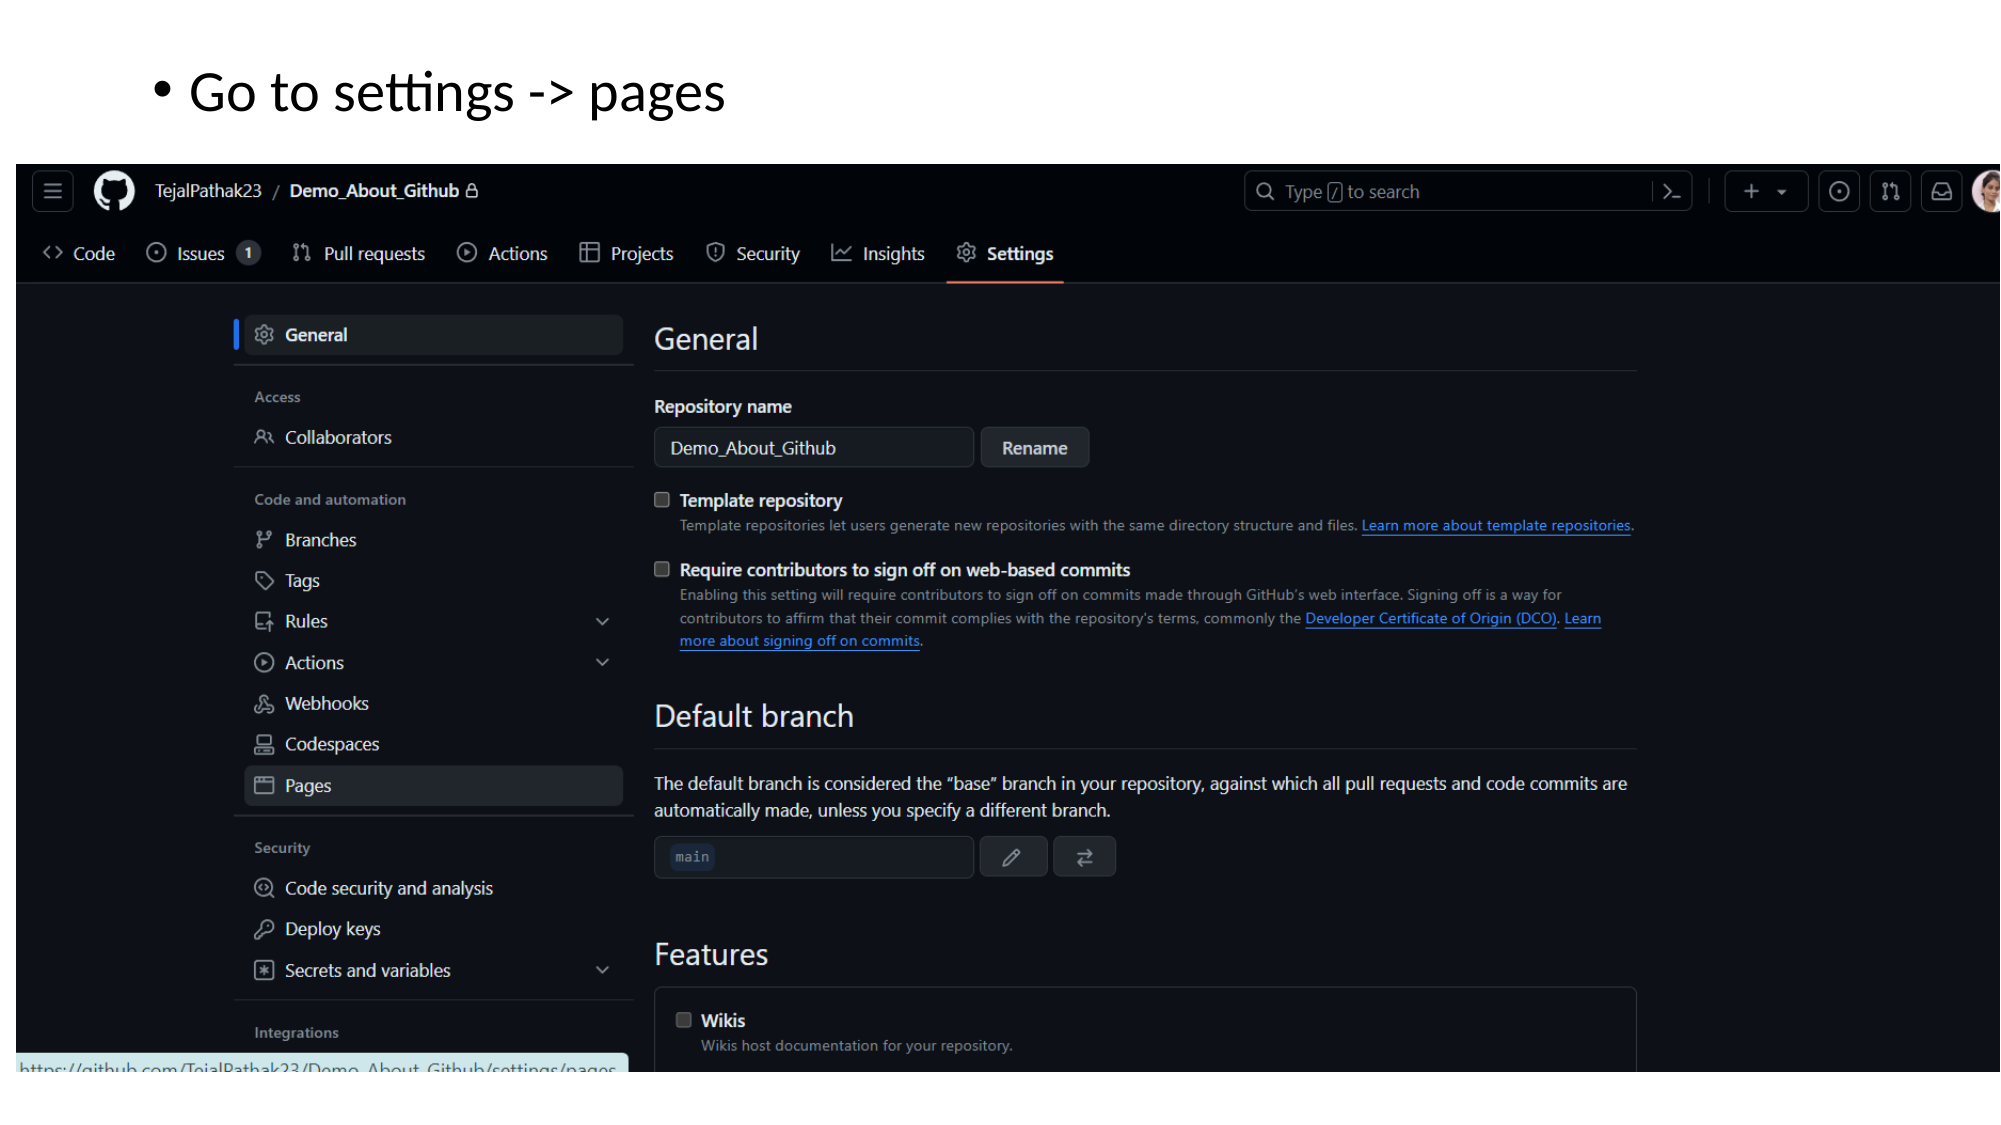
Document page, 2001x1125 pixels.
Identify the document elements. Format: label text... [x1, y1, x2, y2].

list Go to settings -> pages [137, 53, 1863, 164]
picture [16, 164, 2000, 1072]
